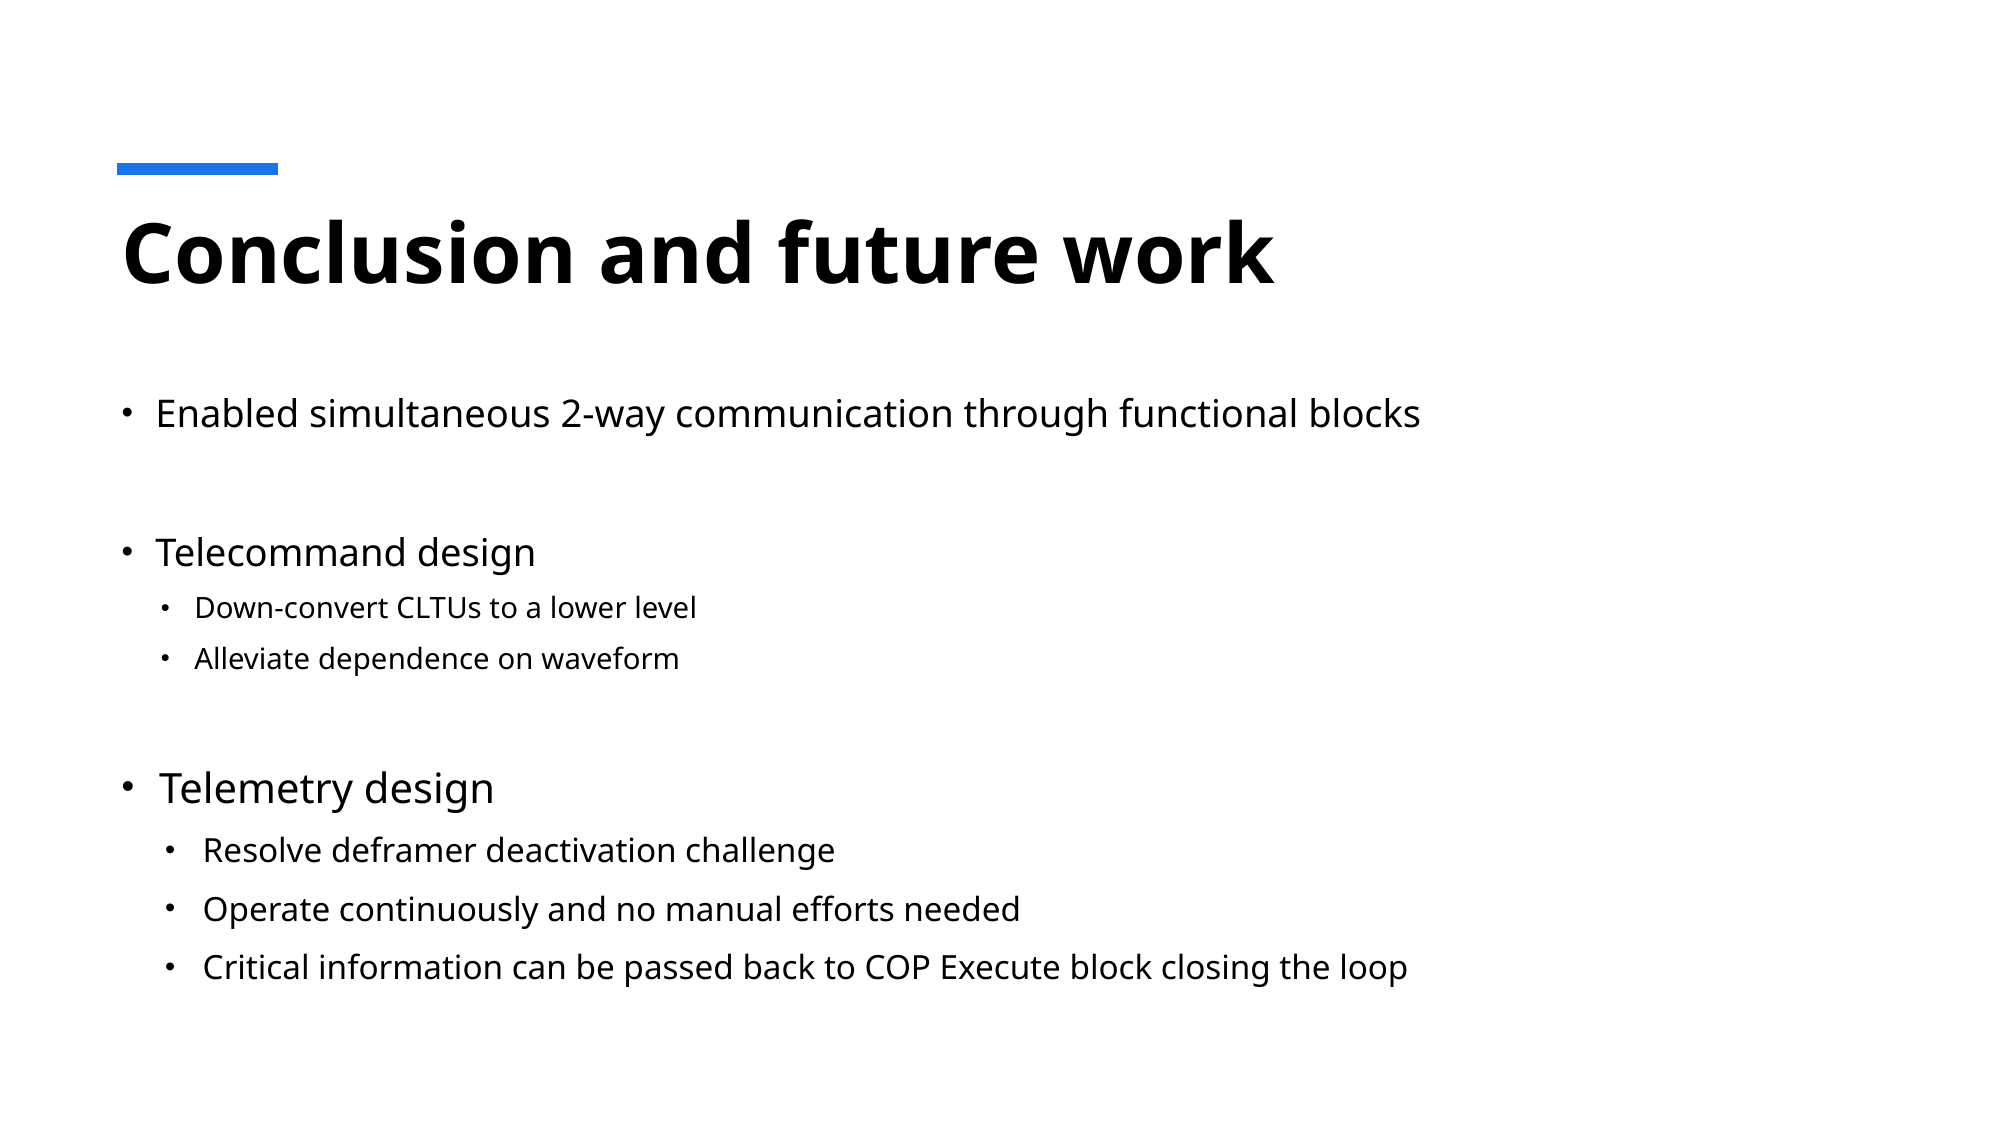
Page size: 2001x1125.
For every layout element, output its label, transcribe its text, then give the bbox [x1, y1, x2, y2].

text_box Telemetry design Resolve deframer deactivation challenge Operate continuously and no manual efforts needed Critical information can be passed back to COP Execute block closing the loop [106, 743, 1894, 1055]
list Enabled simultaneous 2-way communication through functional blocks Telecommand design Down-convert CLTUs to a lower level Alleviate dependence on waveform [106, 372, 1894, 684]
title Conclusion and future work [106, 192, 1894, 372]
